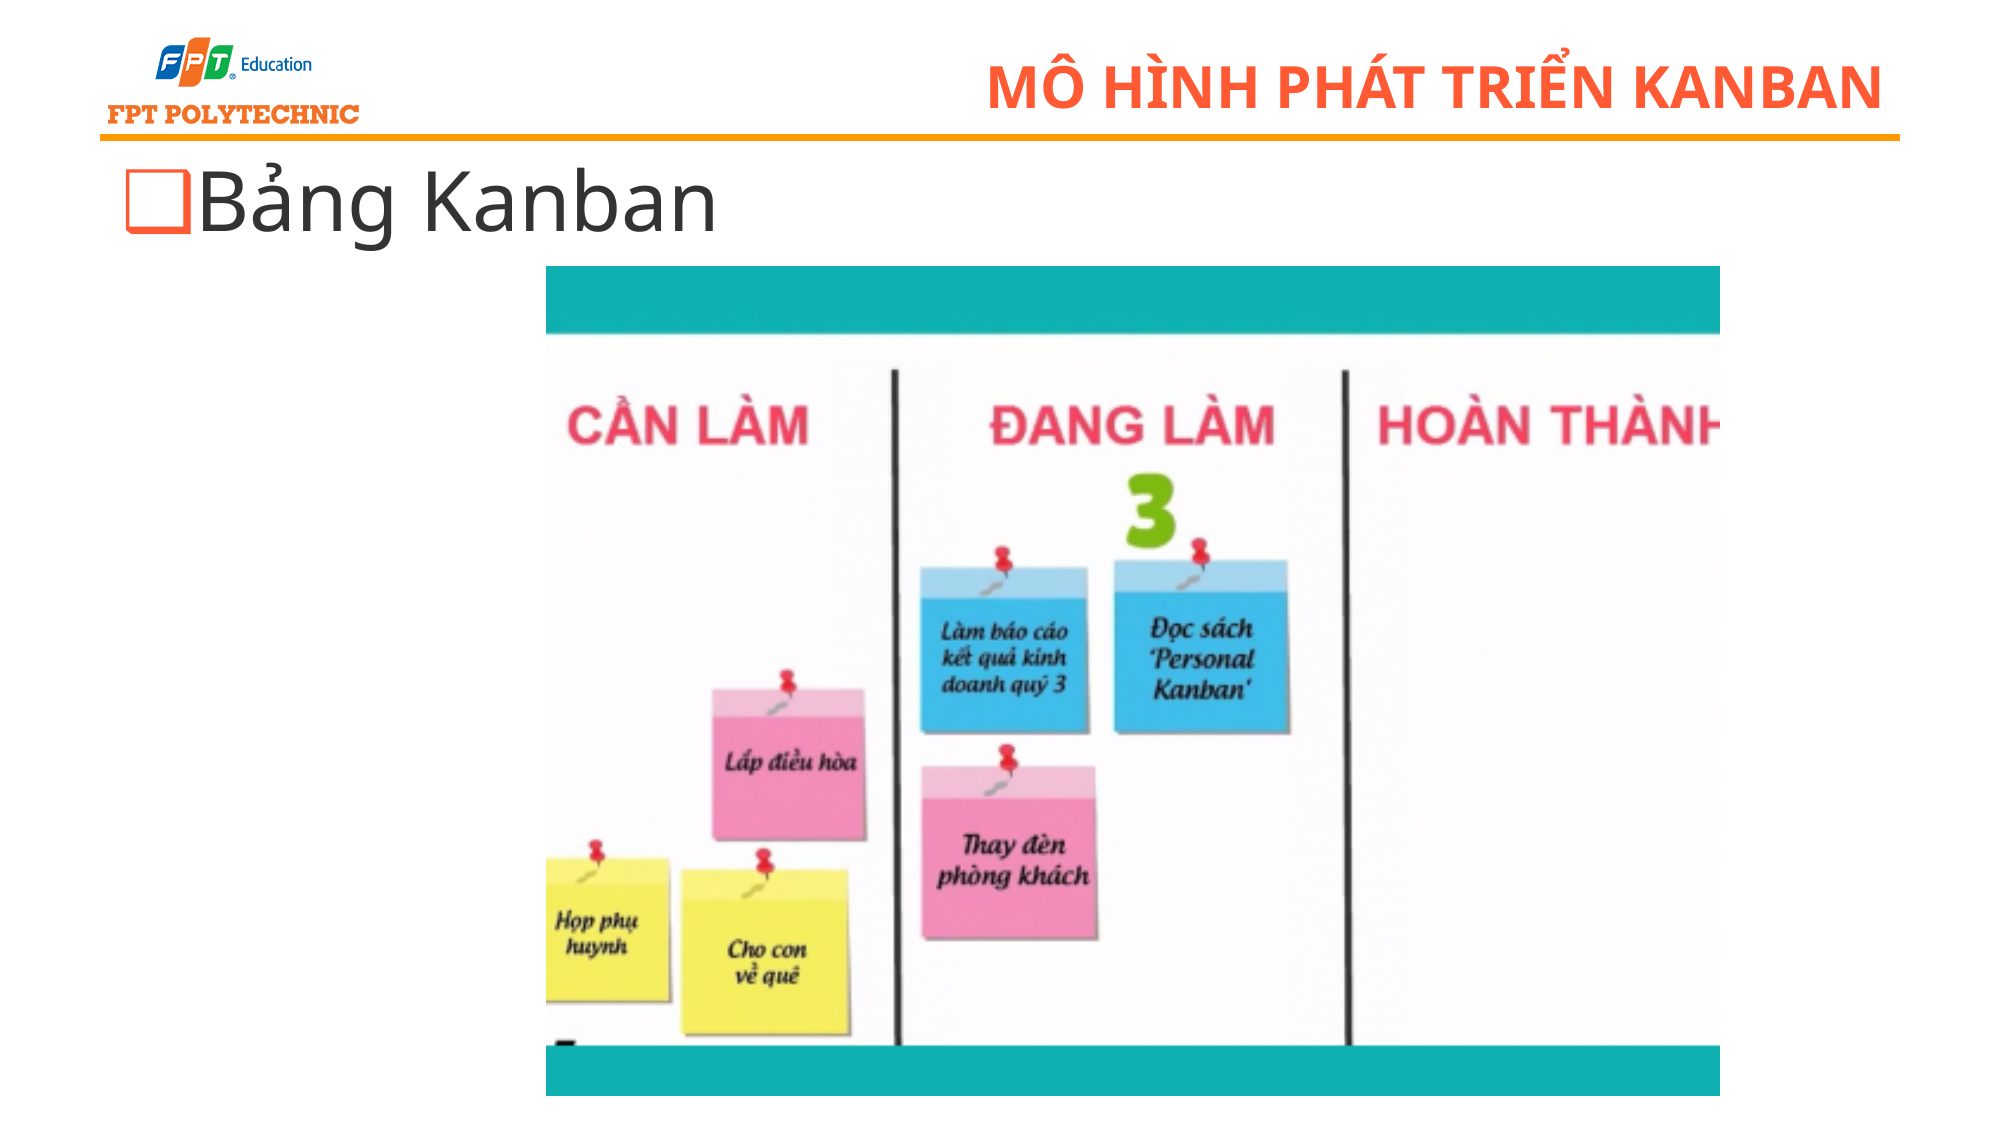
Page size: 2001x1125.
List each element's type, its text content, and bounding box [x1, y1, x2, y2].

picture [99, 25, 367, 134]
picture [546, 266, 1721, 1097]
picture [99, 135, 106, 143]
list Bảng Kanban [106, 141, 1907, 1109]
title Mô hình phát triển kanban [366, 45, 1900, 125]
